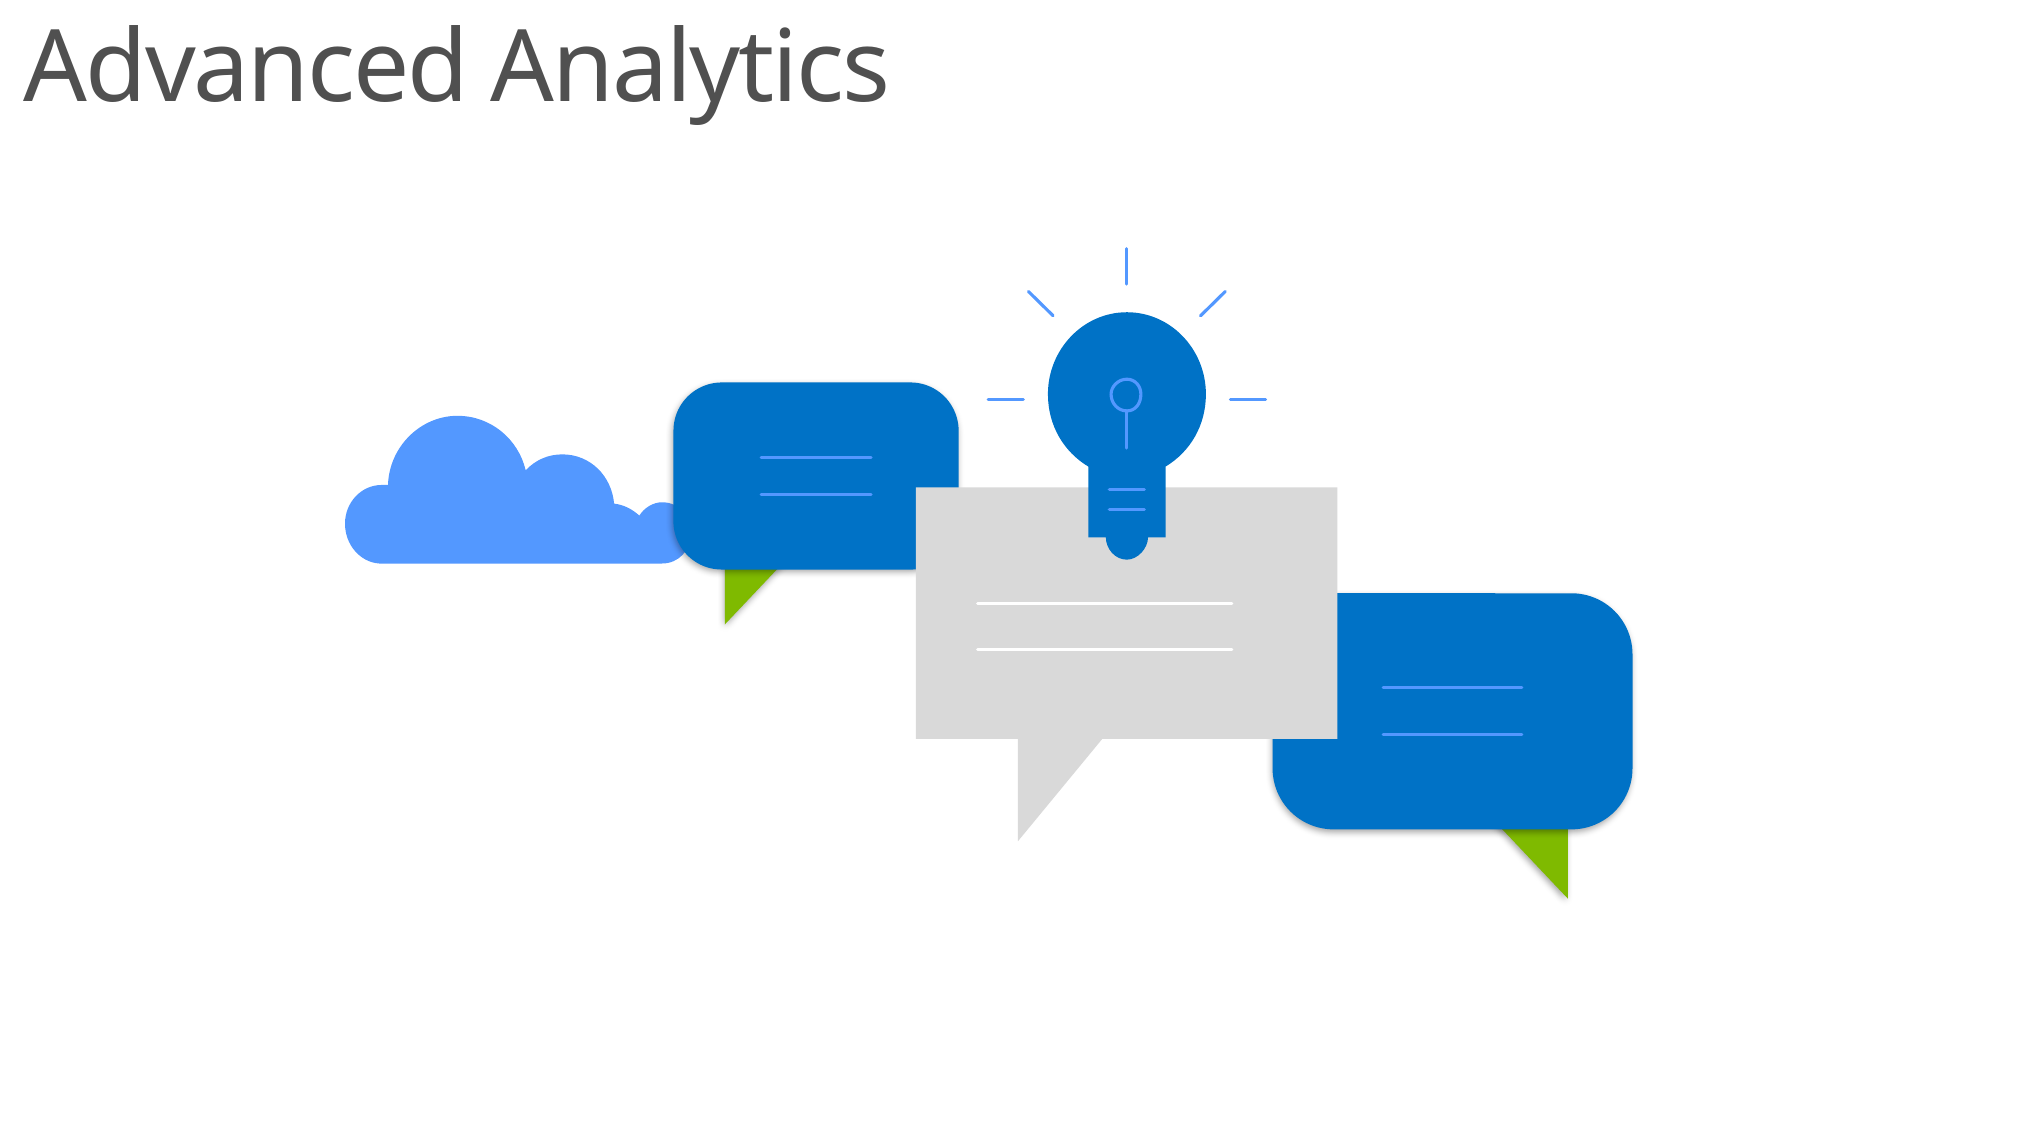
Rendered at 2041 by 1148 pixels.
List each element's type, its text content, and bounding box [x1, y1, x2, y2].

title Advanced Analytics [0, 0, 2041, 139]
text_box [344, 248, 1633, 899]
